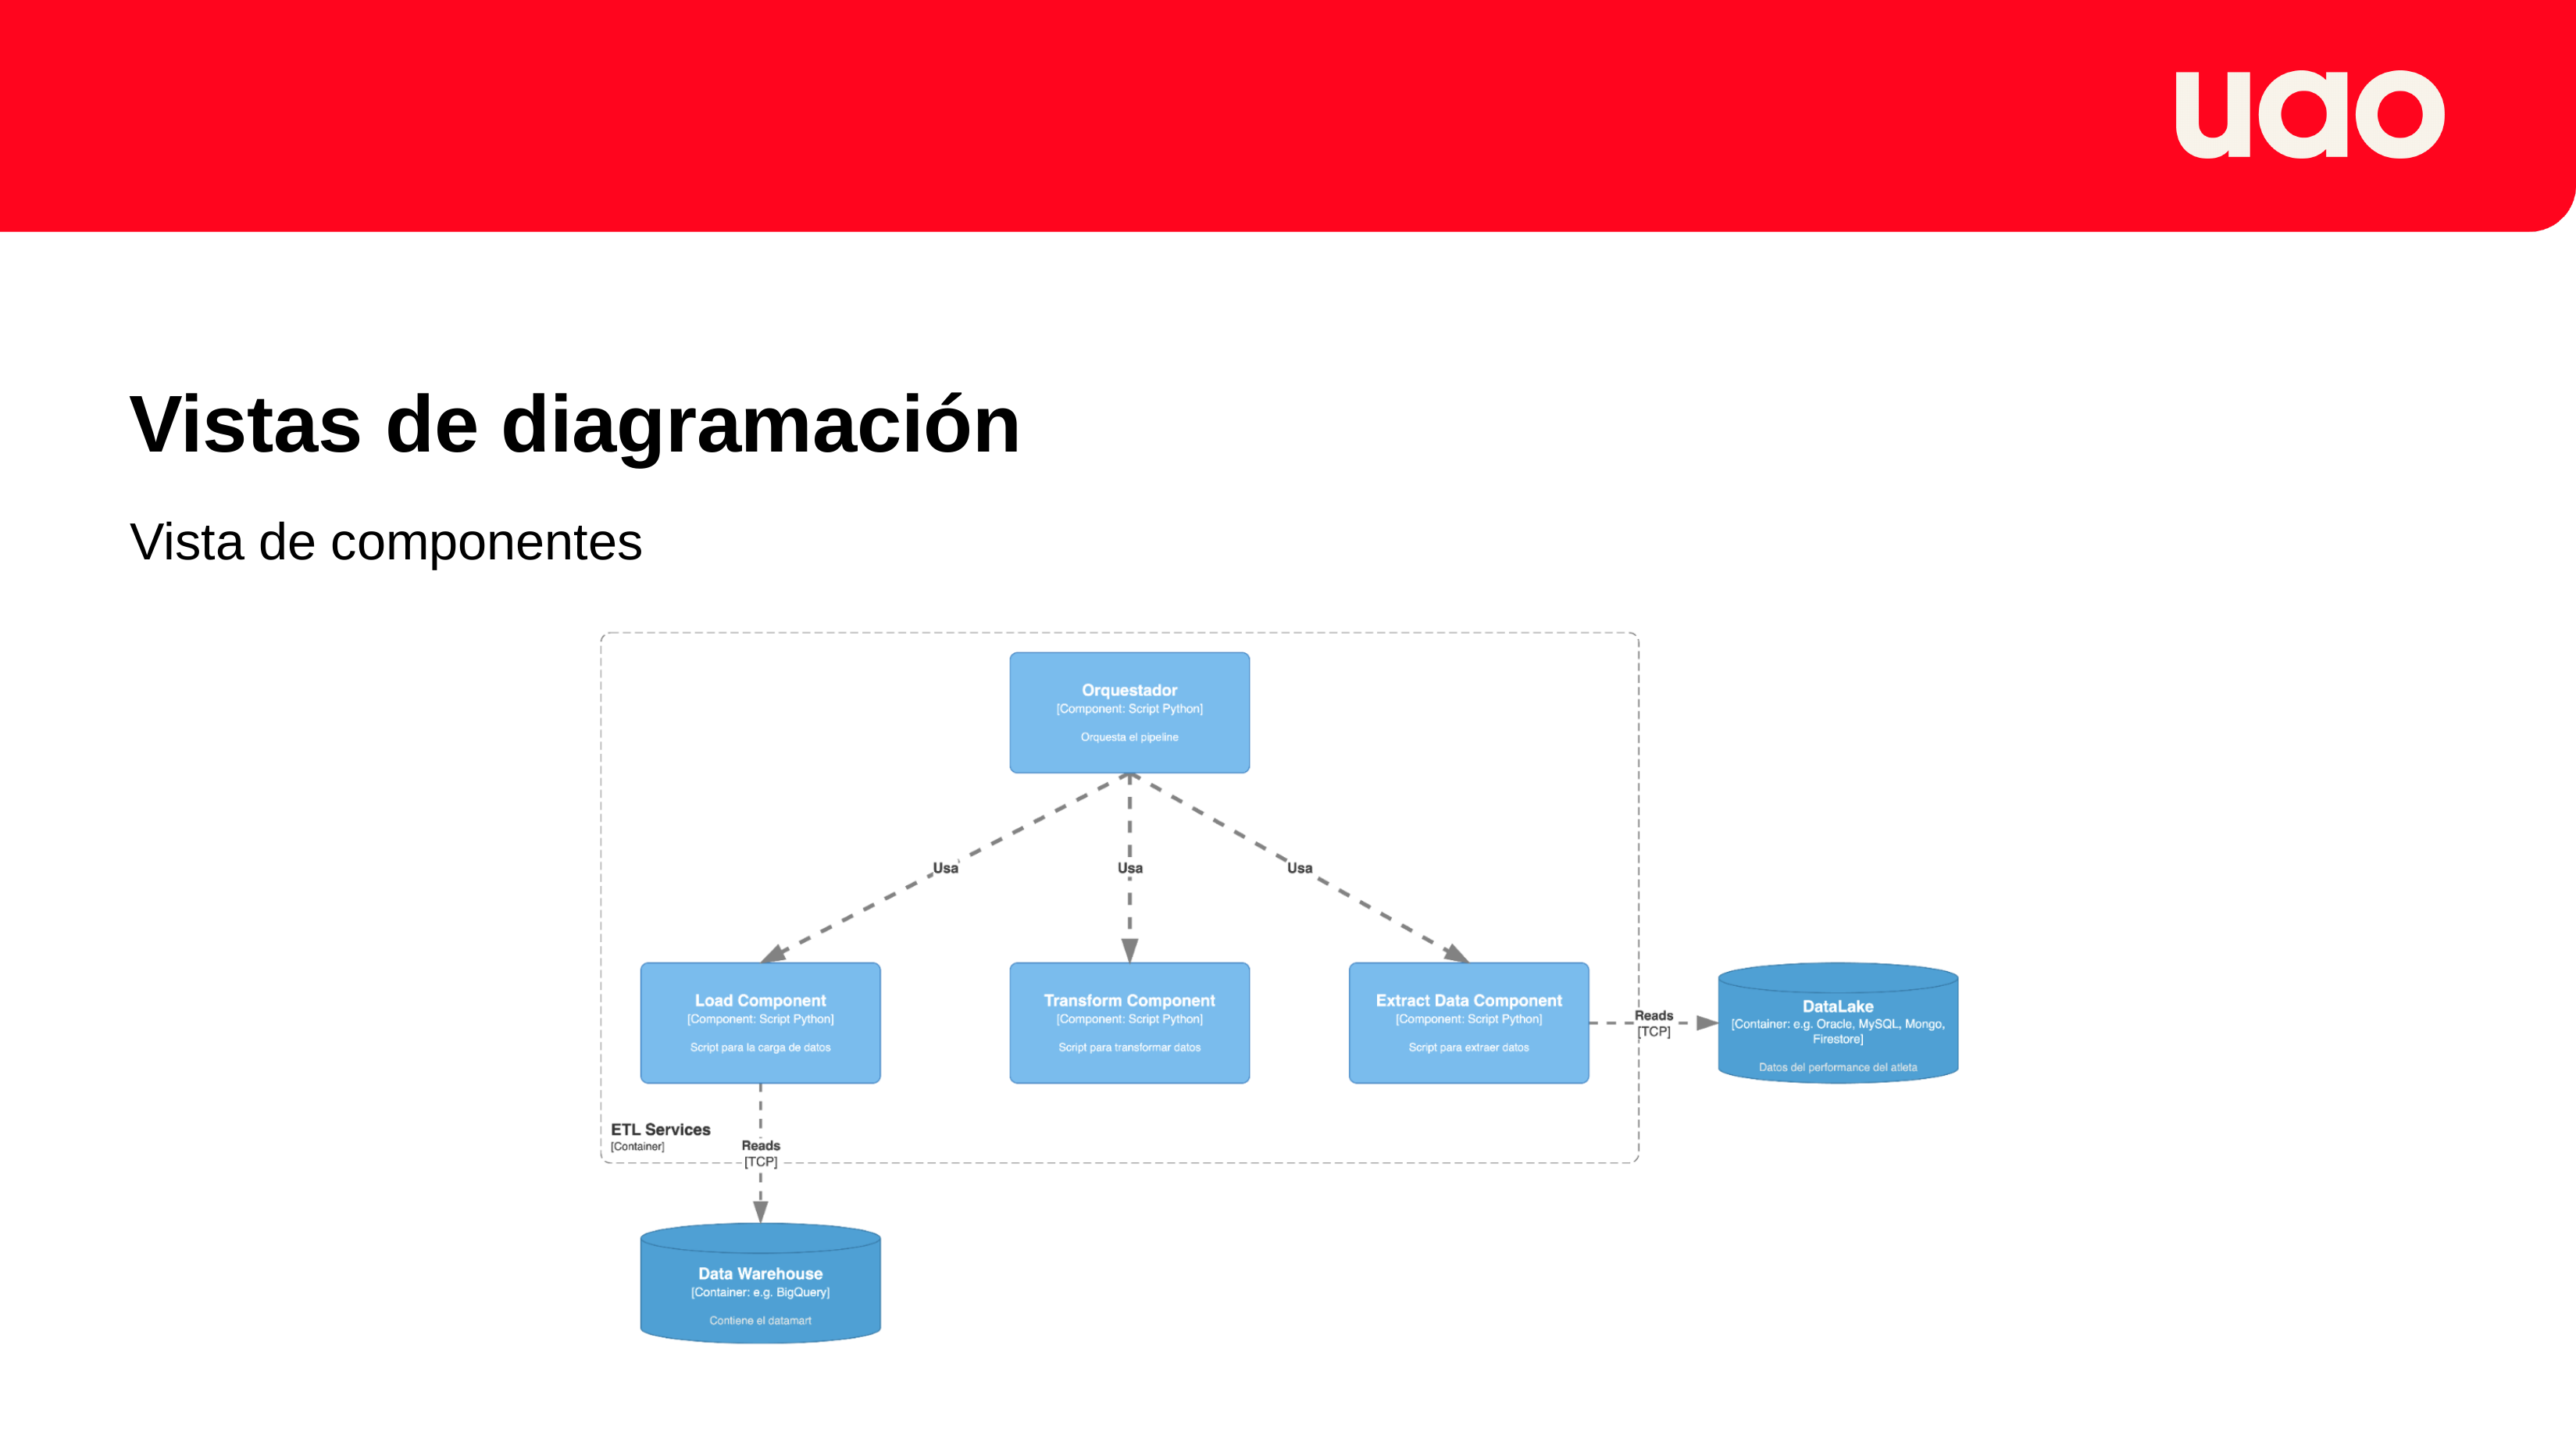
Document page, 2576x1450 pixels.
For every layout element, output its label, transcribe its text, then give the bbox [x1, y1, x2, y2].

text_box Vistas de diagramación [127, 370, 1835, 468]
picture [596, 608, 1980, 1351]
picture [0, 0, 2576, 232]
text_box Vista de componentes [130, 505, 1776, 570]
